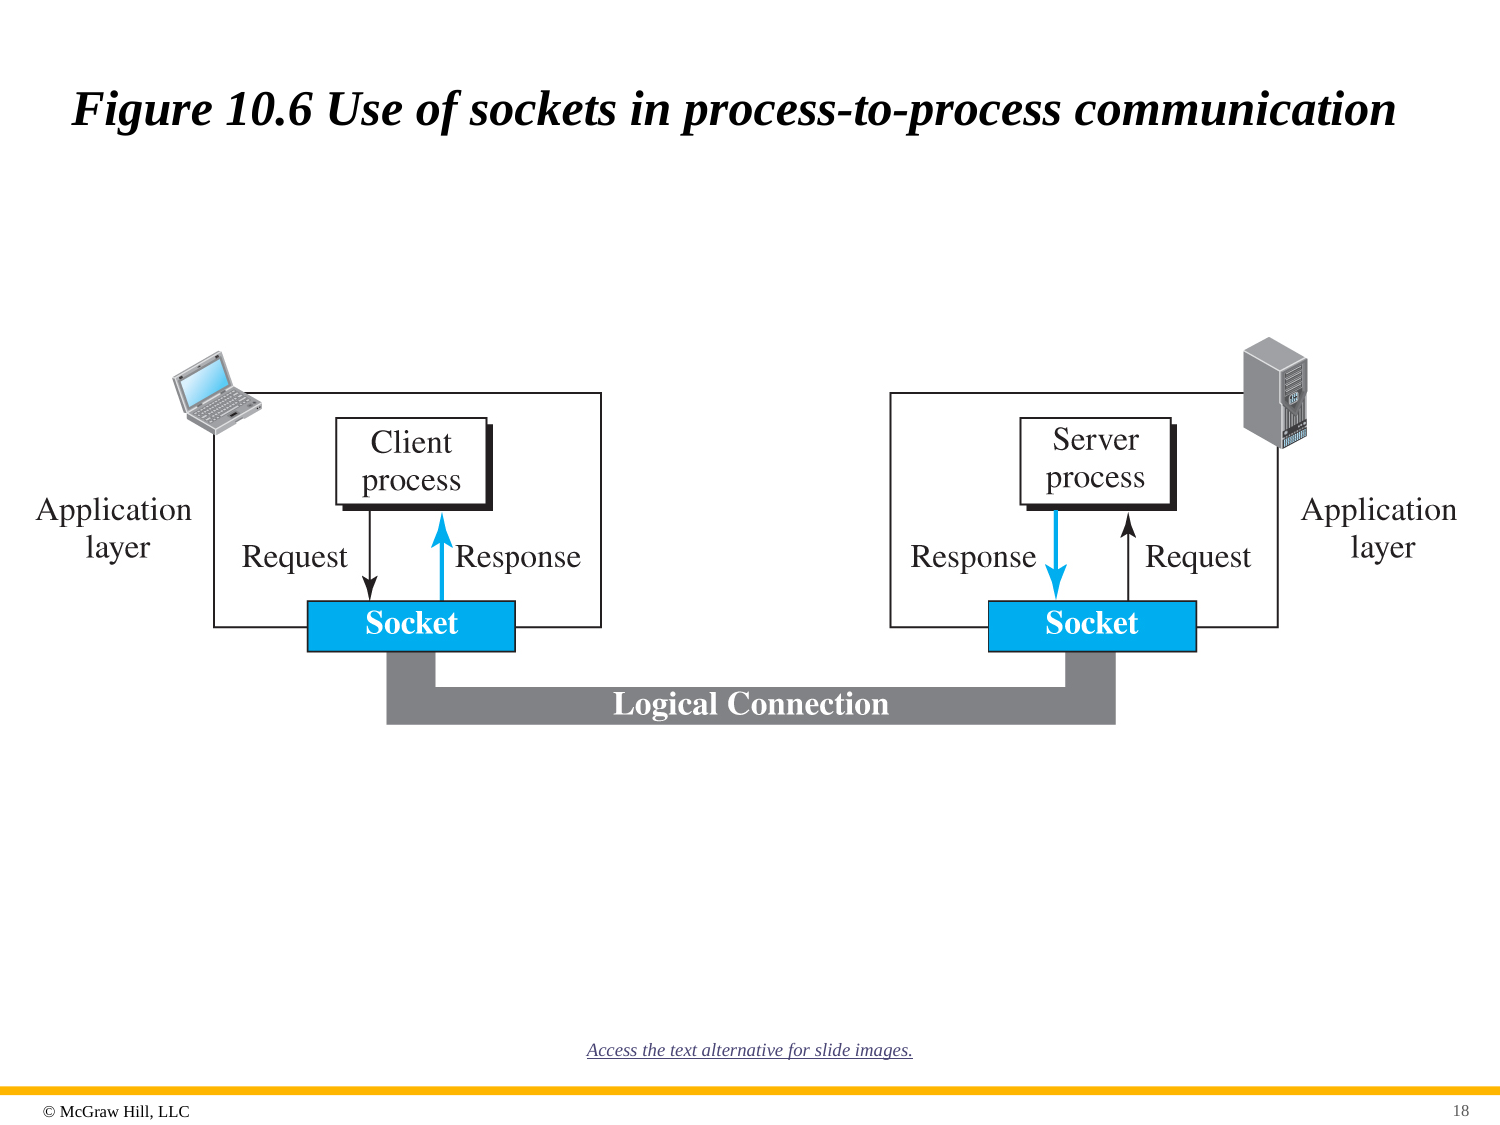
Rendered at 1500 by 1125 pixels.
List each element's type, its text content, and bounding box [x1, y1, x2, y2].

slide_number 18 [1418, 1096, 1477, 1123]
picture [35, 337, 1465, 728]
title Figure 10.6 Use of sockets in process-to-process communication [56, 50, 1444, 162]
list Access the text alternative for slide images. [525, 1033, 975, 1066]
